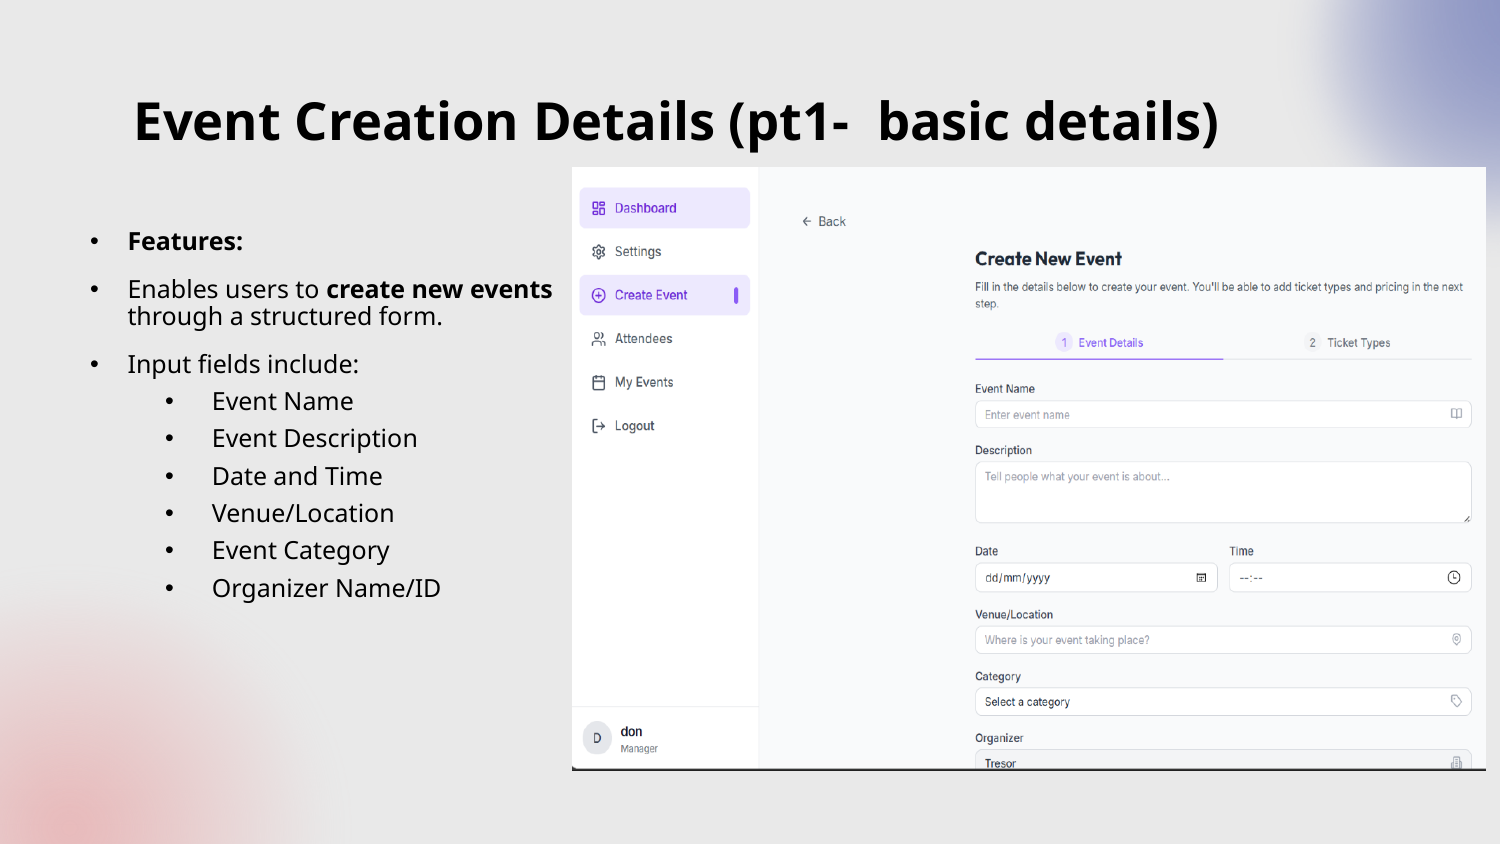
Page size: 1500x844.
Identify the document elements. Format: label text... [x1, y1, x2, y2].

subtitle Features: Enables users to create new events through a structured form. Input fields include: Event Name Event Description Date and Time Venue/Location Event Category Organizer Name/ID [75, 214, 535, 508]
title Event Creation Details (pt1- basic details) [118, 73, 1383, 168]
picture [0, 540, 402, 844]
picture [535, 166, 1487, 771]
